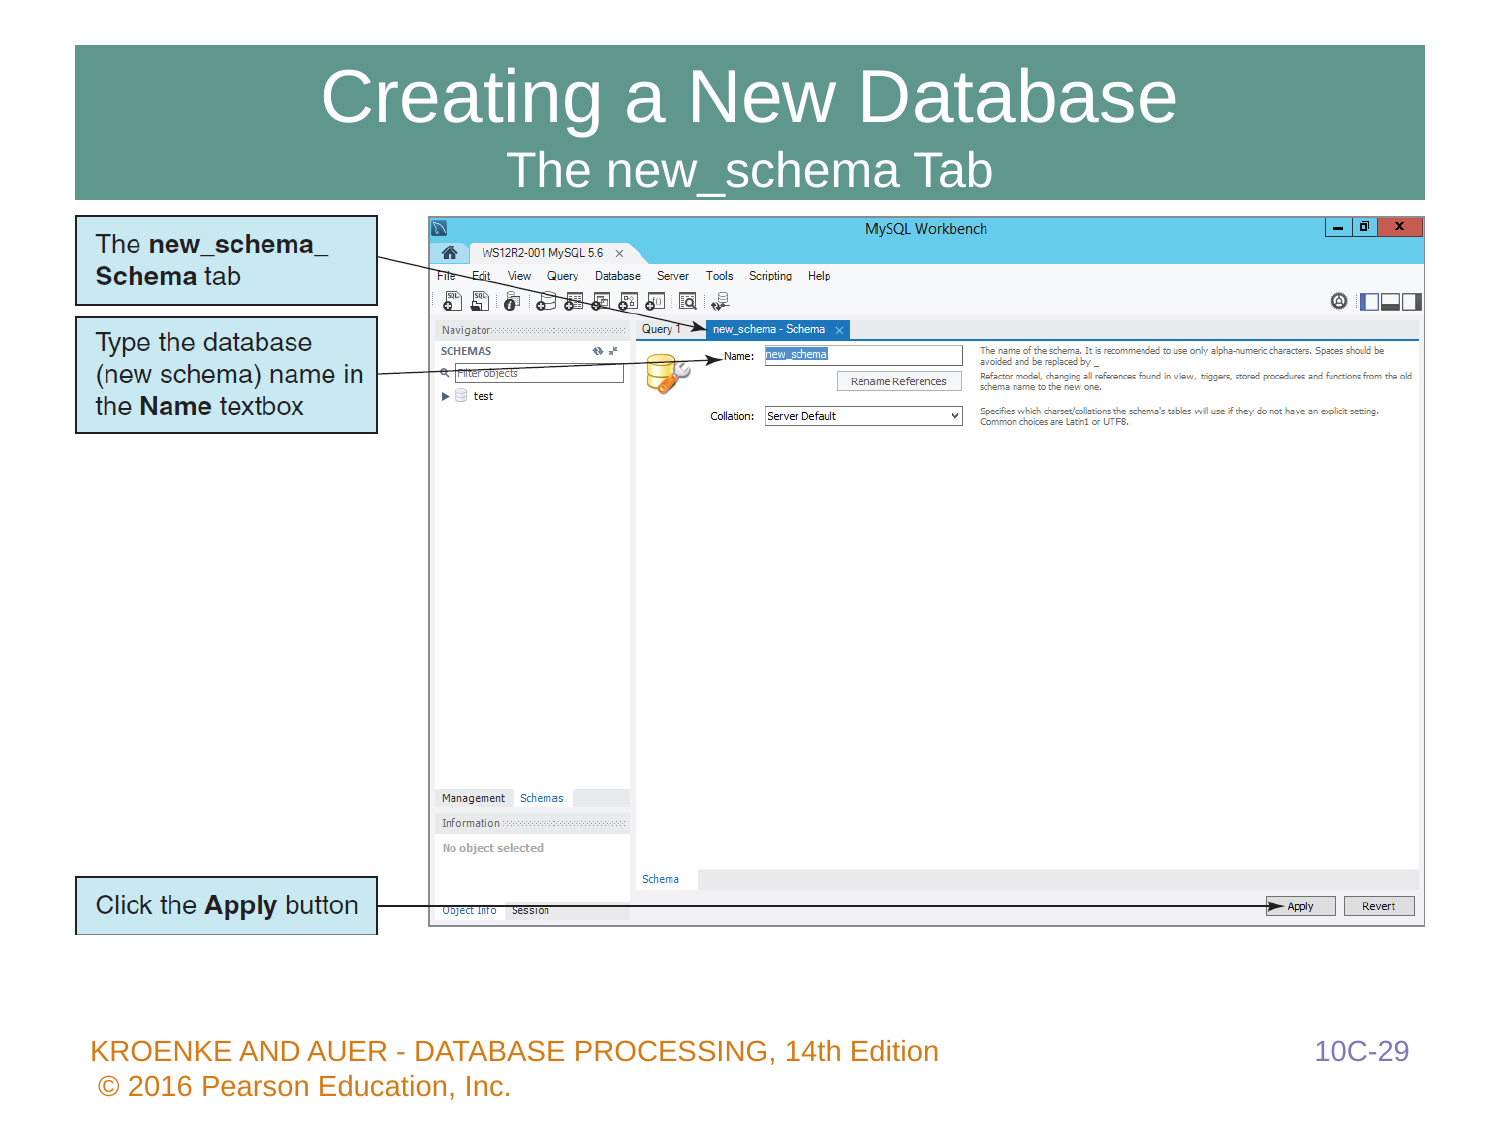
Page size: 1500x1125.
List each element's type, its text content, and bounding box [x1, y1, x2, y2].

footer KROENKE AND AUER - DATABASE PROCESSING, 14th Edition © 2016 Pearson Education, Inc. [74, 1024, 963, 1104]
picture [74, 214, 1426, 935]
title Creating a New Database The new_schema Tab [74, 44, 1426, 201]
slide_number 10C-29 [1074, 1024, 1426, 1103]
